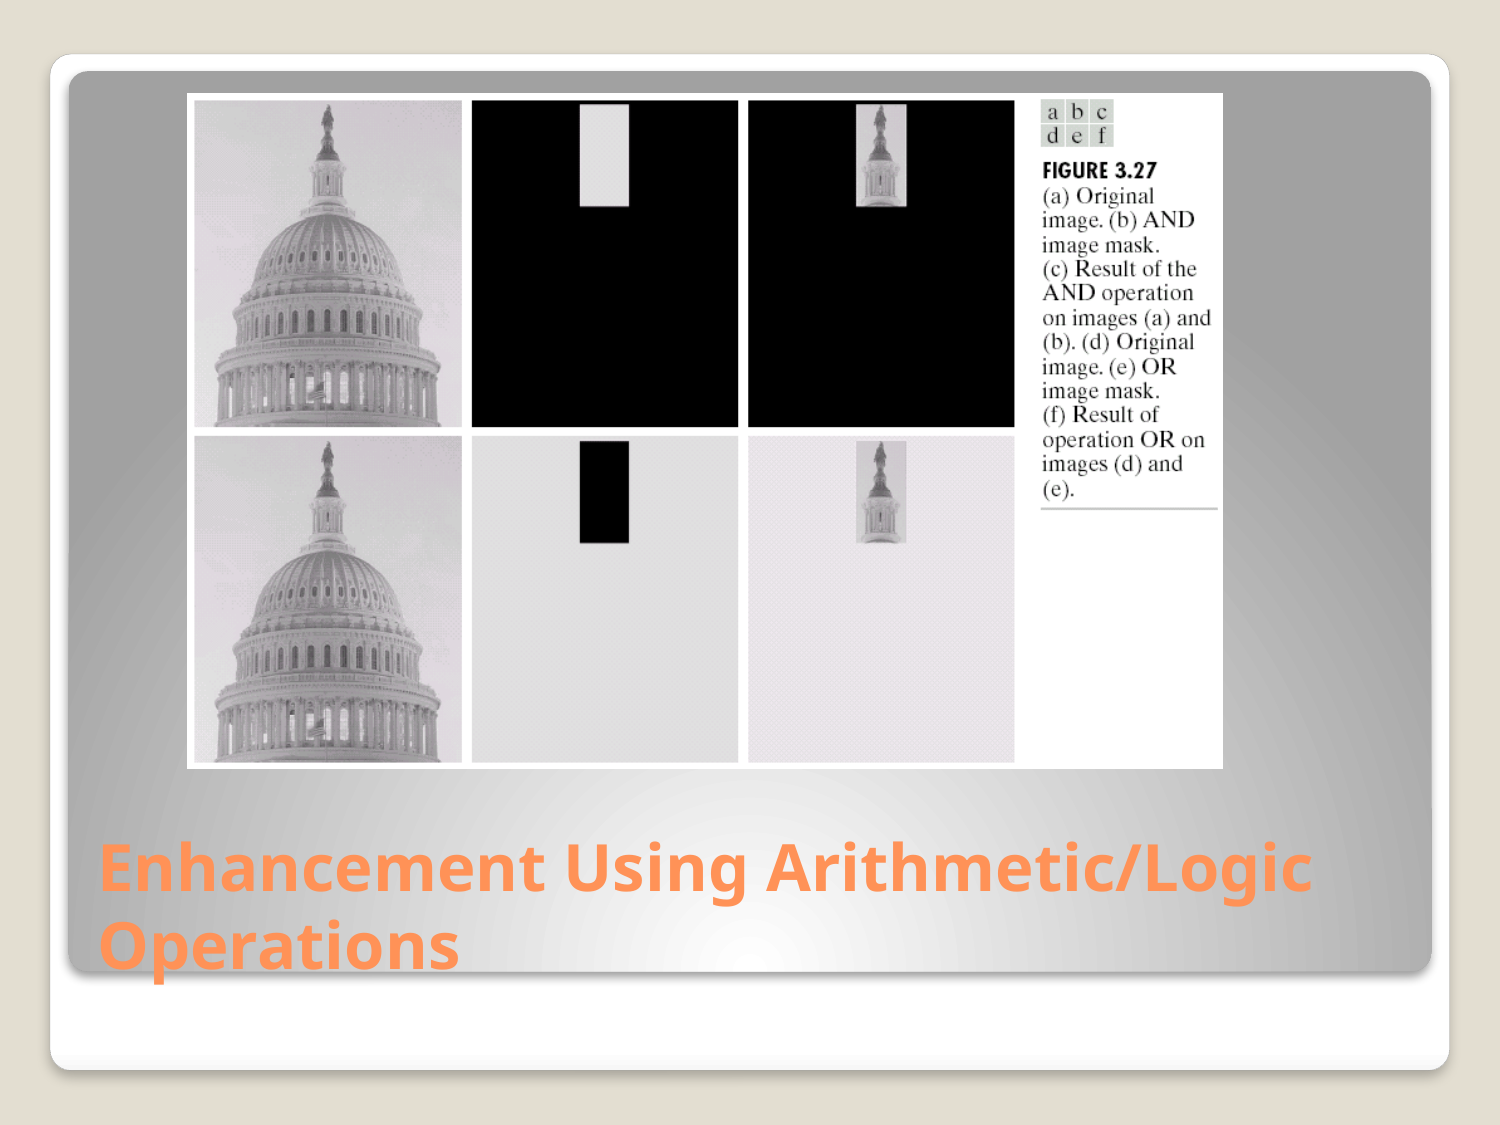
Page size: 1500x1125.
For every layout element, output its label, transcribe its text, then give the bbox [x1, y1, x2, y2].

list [187, 93, 1224, 769]
title Enhancement Using Arithmetic/Logic Operations [82, 817, 1425, 990]
